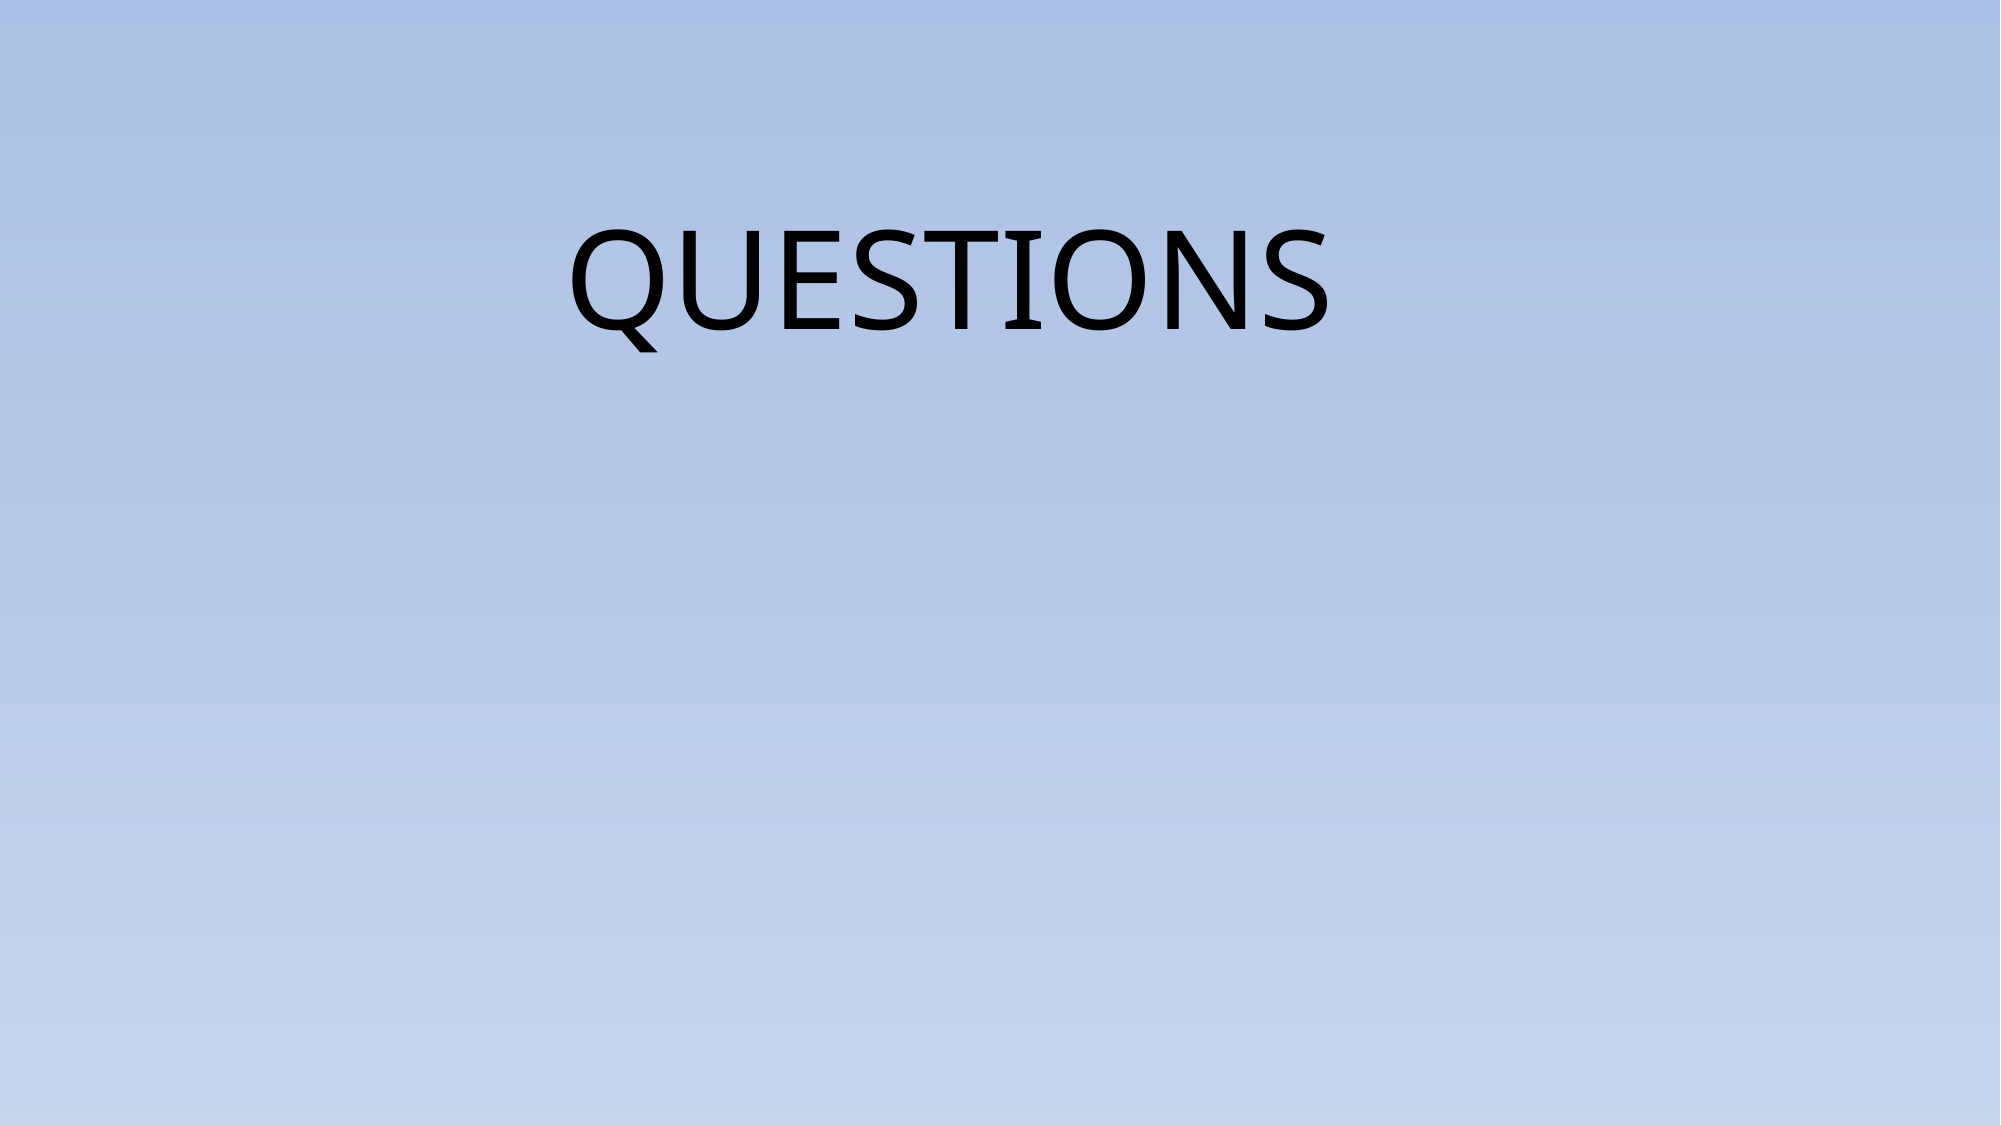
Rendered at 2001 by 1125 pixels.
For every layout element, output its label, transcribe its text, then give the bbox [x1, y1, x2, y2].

text_box QUESTIONS [293, 185, 1606, 365]
